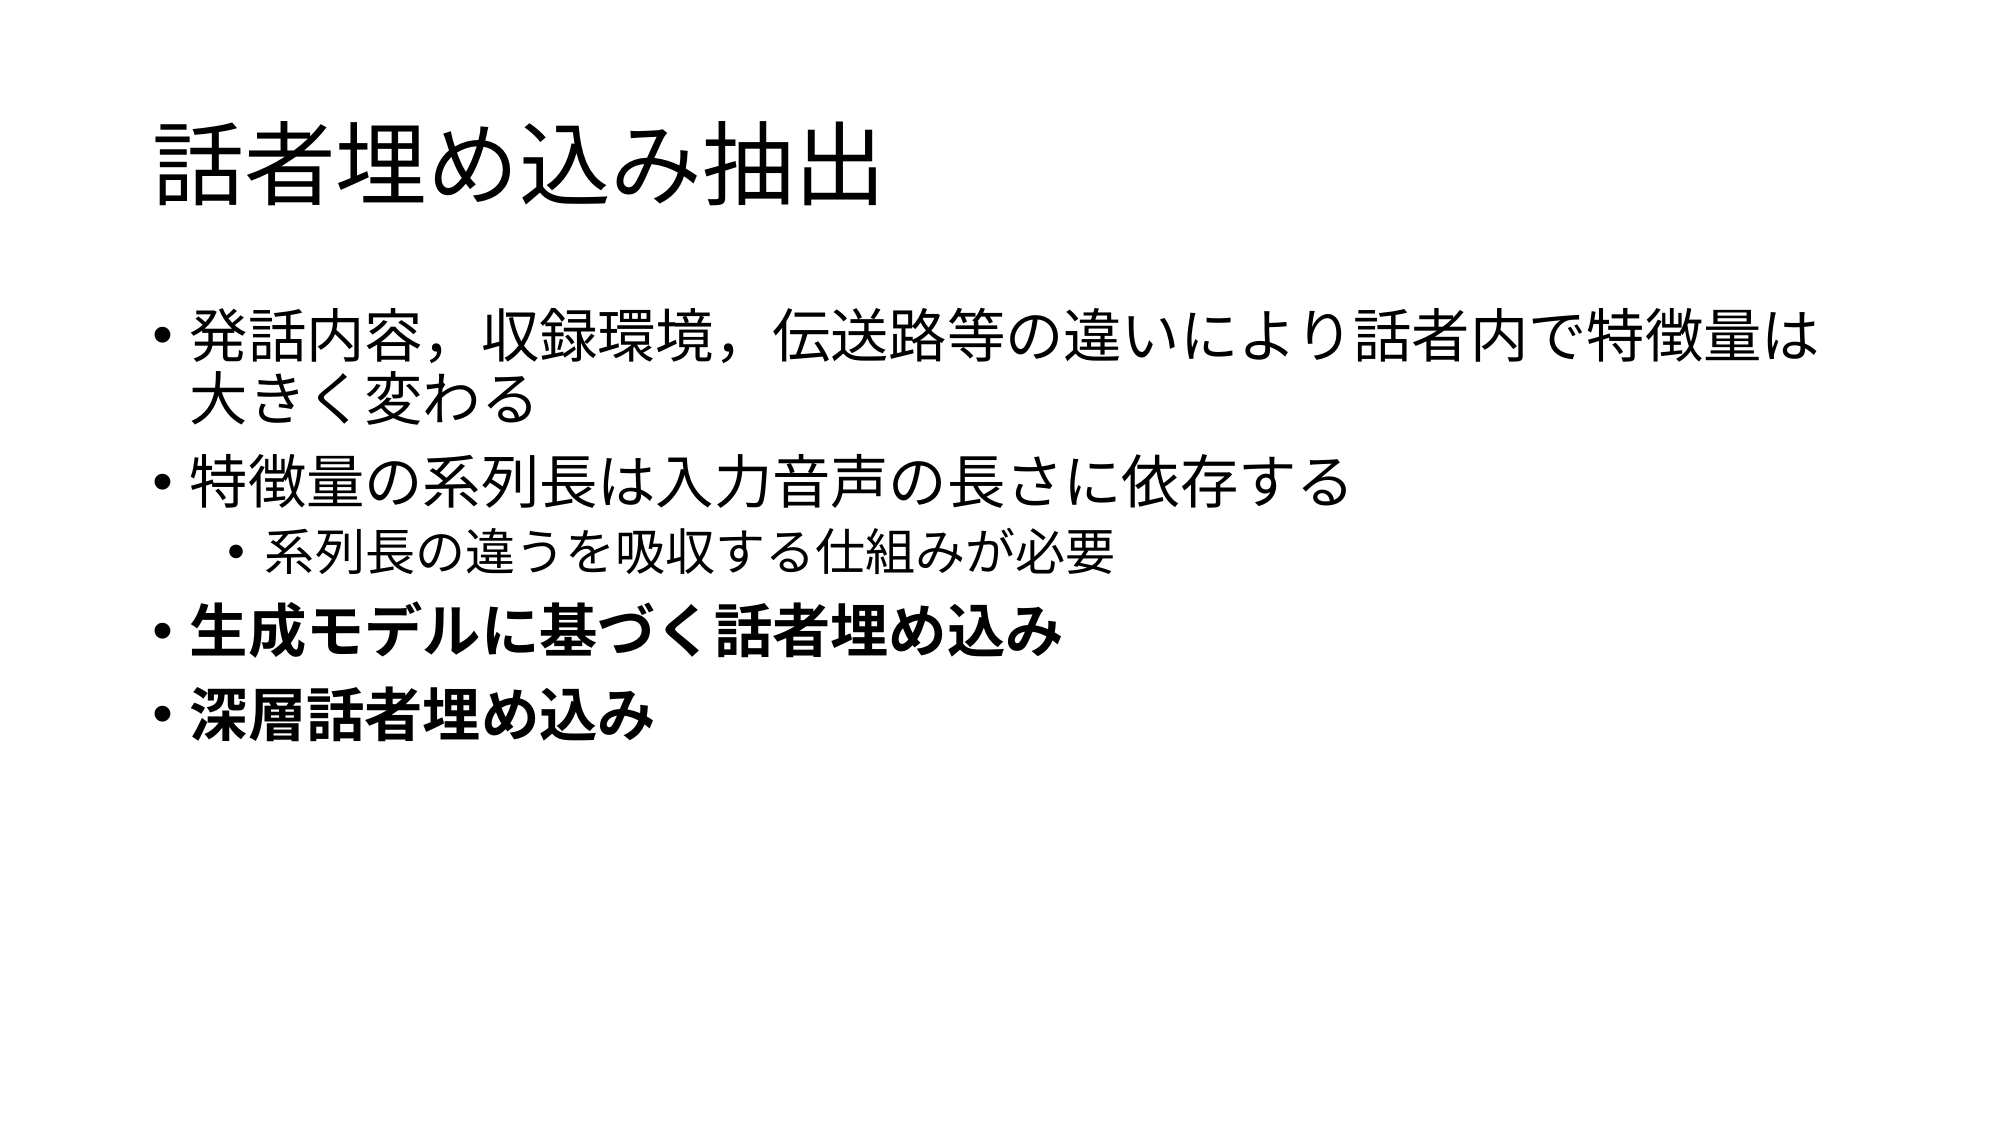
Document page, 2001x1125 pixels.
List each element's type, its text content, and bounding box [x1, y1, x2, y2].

title 話者埋め込み抽出 [137, 59, 1863, 278]
list 発話内容，収録環境，伝送路等の違いにより話者内で特徴量は大きく変わる 特徴量の系列長は入力音声の長さに依存する 系列長の違うを吸収する仕組みが必要 生成モデルに基づく話者埋め込み 深層話者埋め込み [137, 299, 1863, 1014]
